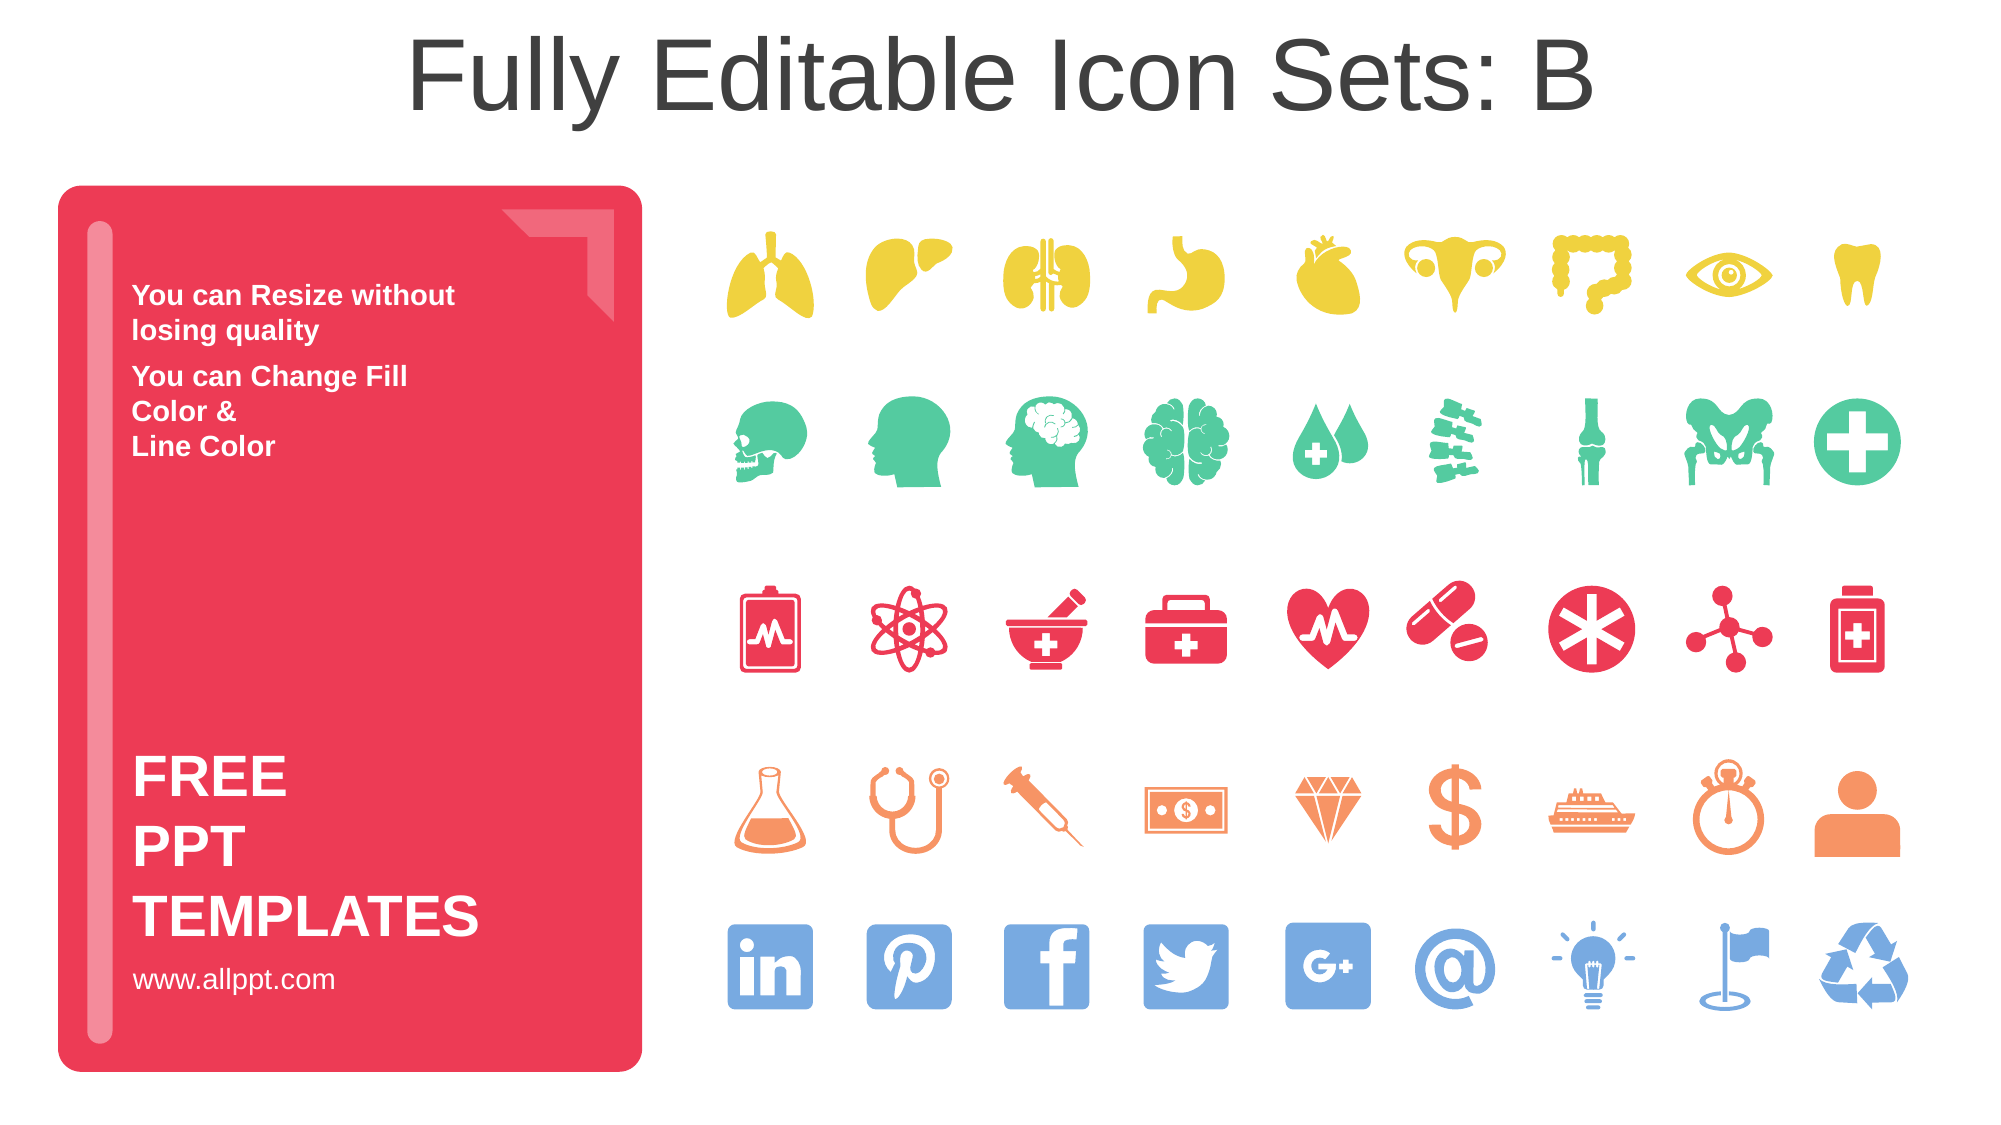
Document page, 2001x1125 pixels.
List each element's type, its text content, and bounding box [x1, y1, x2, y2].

text_box [733, 765, 808, 855]
text_box [1002, 765, 1085, 848]
text_box [1291, 400, 1370, 481]
text_box [1616, 931, 1628, 943]
text_box [1683, 397, 1776, 487]
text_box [1428, 398, 1482, 486]
text_box [865, 923, 953, 1011]
list Fully Editable Icon Sets: B [53, 20, 1952, 140]
text_box [1144, 786, 1229, 835]
text_box [1547, 584, 1637, 674]
text_box [1623, 955, 1637, 962]
text_box [725, 230, 815, 320]
text_box [1812, 397, 1902, 487]
text_box [1813, 813, 1902, 858]
text_box [1427, 763, 1483, 851]
text_box [1004, 587, 1089, 671]
text_box [1144, 593, 1228, 625]
text_box [1284, 921, 1372, 1011]
text_box [1403, 235, 1507, 316]
text_box [1590, 919, 1597, 933]
text_box [1684, 584, 1774, 674]
text_box [1286, 587, 1371, 671]
text_box [1818, 921, 1910, 1013]
text_box [1547, 787, 1637, 834]
text_box [864, 237, 954, 312]
text_box [1144, 626, 1228, 665]
text_box [1559, 931, 1571, 943]
text_box [1836, 769, 1878, 811]
text_box [869, 584, 949, 674]
text_box [1550, 955, 1564, 962]
text_box [1576, 397, 1607, 487]
text_box [1002, 237, 1092, 313]
text_box [1004, 395, 1089, 489]
text_box [1449, 622, 1489, 663]
text_box [1141, 397, 1231, 487]
text_box [1550, 233, 1633, 316]
text_box [1146, 235, 1226, 315]
text_box [1698, 921, 1771, 1012]
text_box [1833, 242, 1882, 308]
text_box [726, 923, 814, 1011]
text_box [1829, 584, 1886, 674]
text_box [1413, 927, 1497, 1011]
text_box [732, 400, 809, 484]
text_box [868, 396, 951, 488]
text_box [1691, 758, 1766, 856]
text_box [1293, 775, 1364, 844]
text_box [868, 765, 951, 855]
text_box [1569, 935, 1617, 1011]
text_box [1295, 233, 1362, 316]
text_box [1405, 579, 1477, 646]
text_box [1003, 923, 1091, 1011]
text_box [738, 584, 802, 674]
text_box [1684, 251, 1775, 299]
text_box [1142, 923, 1230, 1011]
